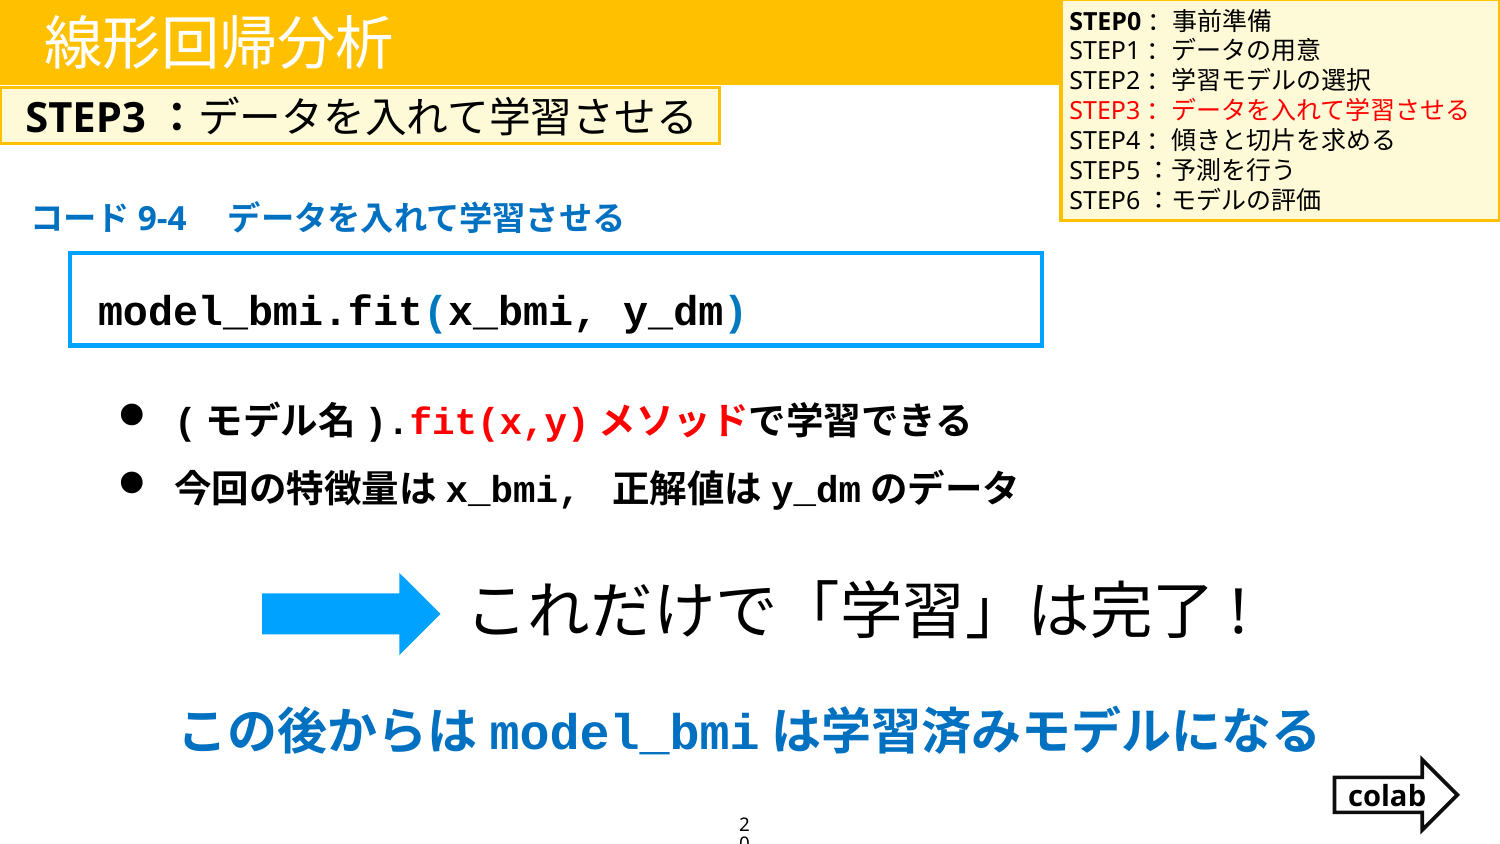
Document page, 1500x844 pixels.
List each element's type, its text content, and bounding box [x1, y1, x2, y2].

slide_number 20 [730, 804, 769, 844]
text_box colab [1334, 759, 1458, 830]
text_box [0, 0, 1061, 85]
text_box これだけで「学習」は完了! [457, 562, 1256, 655]
text_box コード9-4 データを入れて学習させる [21, 189, 681, 246]
text_box model_bmi.fit(x_bmi, y_dm) [69, 252, 1043, 346]
text_box (モデル名).fit(x,y)メソッドで学習できる 今回の特徴量はx_bmi, 正解値はy_dmのデータ [109, 366, 1353, 518]
text_box [262, 572, 441, 656]
text_box この後からはmodel_bmiは学習済みモデルになる [169, 691, 1330, 769]
text_box STEP3：データを入れて学習させる [0, 87, 720, 144]
text_box STEP0：事前準備 STEP1：データの用意 STEP2：学習モデルの選択 STEP3：データを入れて学習させる STEP4：傾きと切片を求める STEP5：予測を行う STEP6：モデルの評価 [1061, 0, 1500, 221]
text_box 線形回帰分析 [41, 3, 398, 80]
